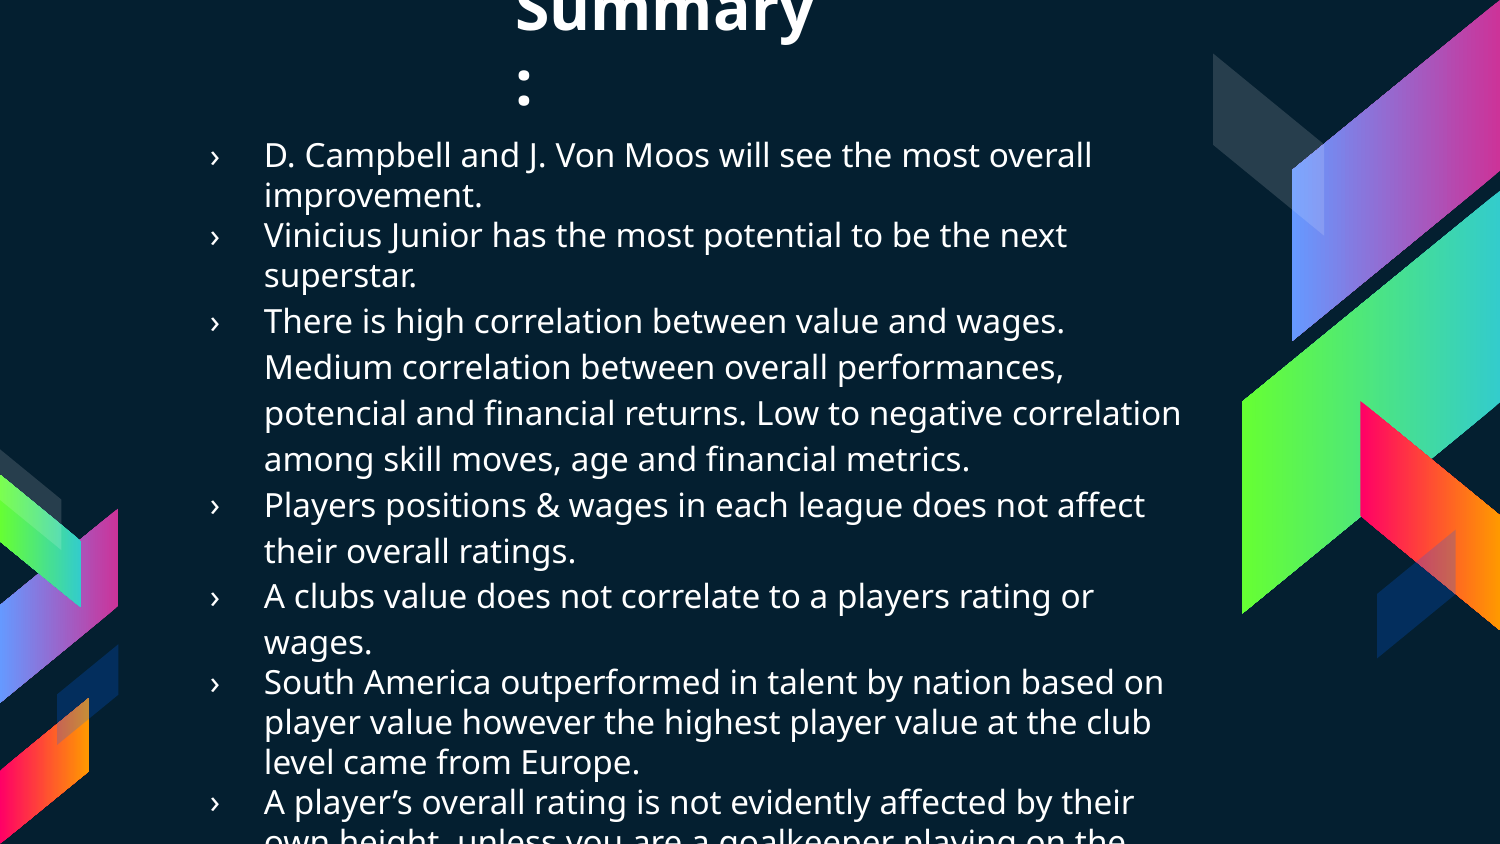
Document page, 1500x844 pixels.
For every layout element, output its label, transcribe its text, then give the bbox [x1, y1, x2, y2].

list D. Campbell and J. Von Moos will see the most overall improvement. Vinicius Junior has the most potential to be the next superstar. There is high correlation between value and wages. Medium correlation between overall performances, potencial and financial returns. Low to negative correlation among skill moves, age and financial metrics. Players positions & wages in each league does not affect their overall ratings. A clubs value does not correlate to a players rating or wages. South America outperformed in talent by nation based on player value however the highest player value at the club level came from Europe. A player’s overall rating is not evidently affected by their own height, unless you are a goalkeeper playing on the world stage! [173, 119, 1207, 783]
title Summary: [499, 28, 833, 119]
